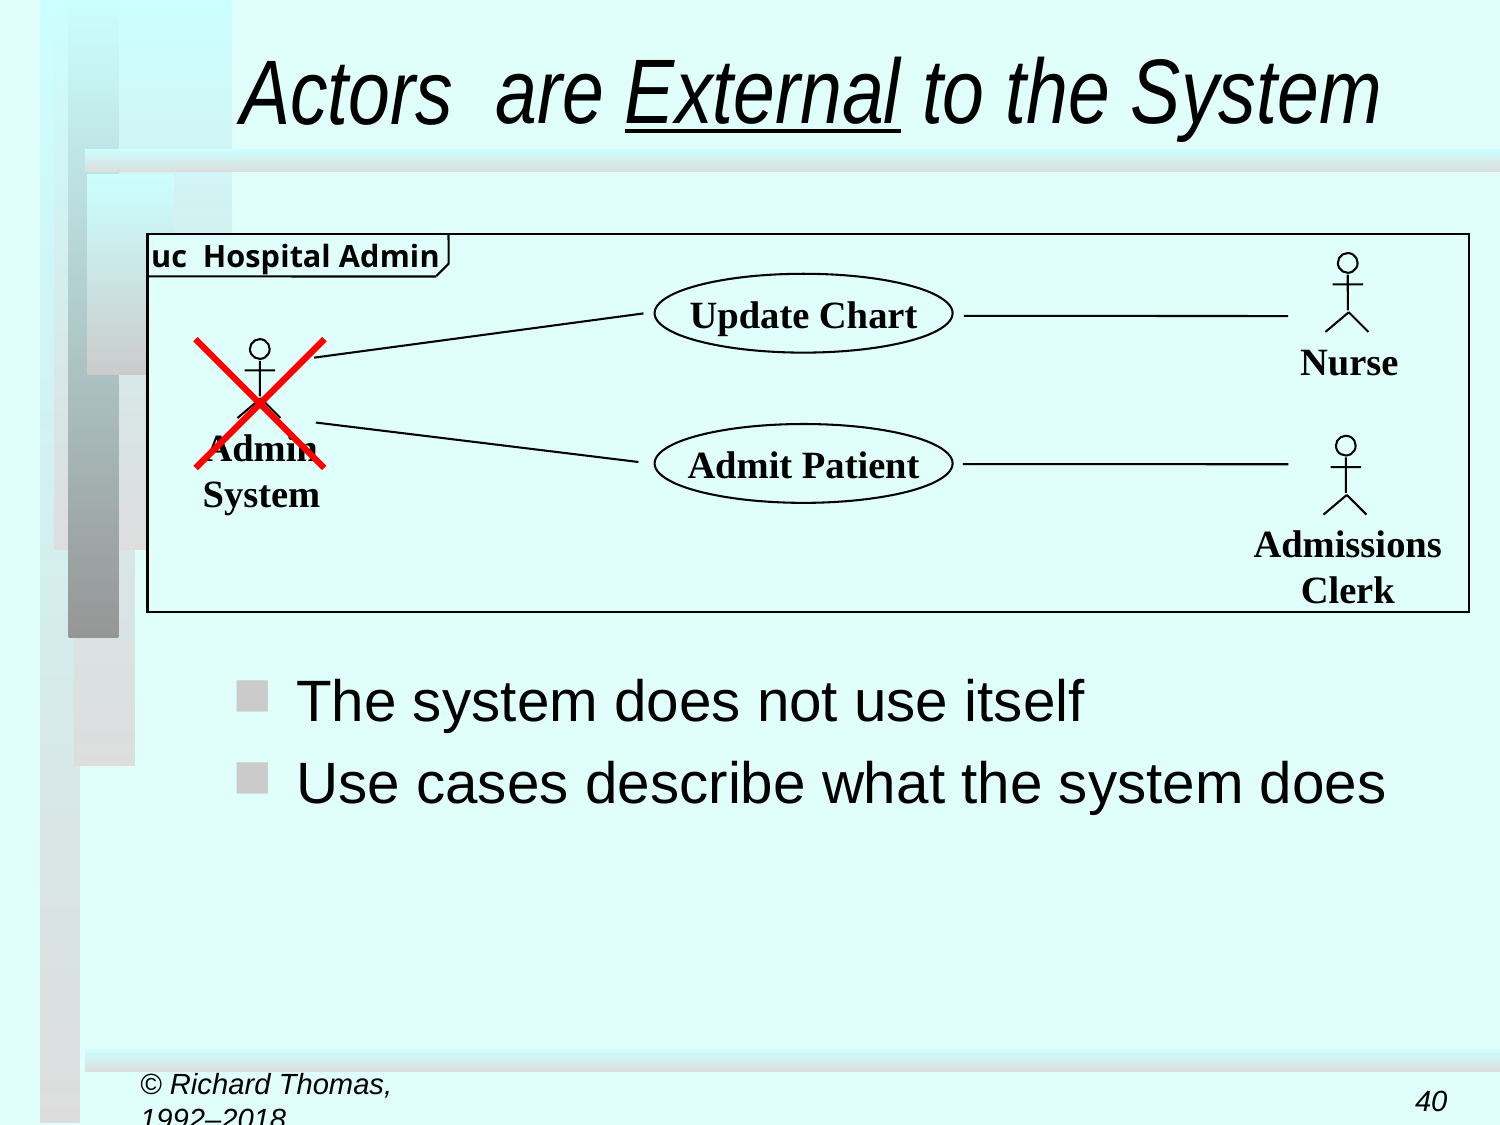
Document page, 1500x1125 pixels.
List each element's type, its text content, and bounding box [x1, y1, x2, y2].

text_box uc Hospital Admin [136, 229, 455, 281]
slide_number © Richard Thomas, 1992–2018 [125, 1074, 438, 1125]
title Actors [225, 0, 1500, 150]
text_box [1239, 435, 1457, 619]
slide_number 40 [1149, 1074, 1463, 1125]
text_box are External to the System [480, 24, 1398, 150]
text_box [147, 233, 1469, 613]
text_box Update Chart [654, 273, 953, 353]
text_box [1285, 253, 1413, 390]
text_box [188, 339, 335, 523]
text_box Admit Patient [654, 424, 953, 503]
list The system does not use itself Use cases describe what the system does [225, 655, 1457, 1010]
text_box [195, 339, 325, 468]
